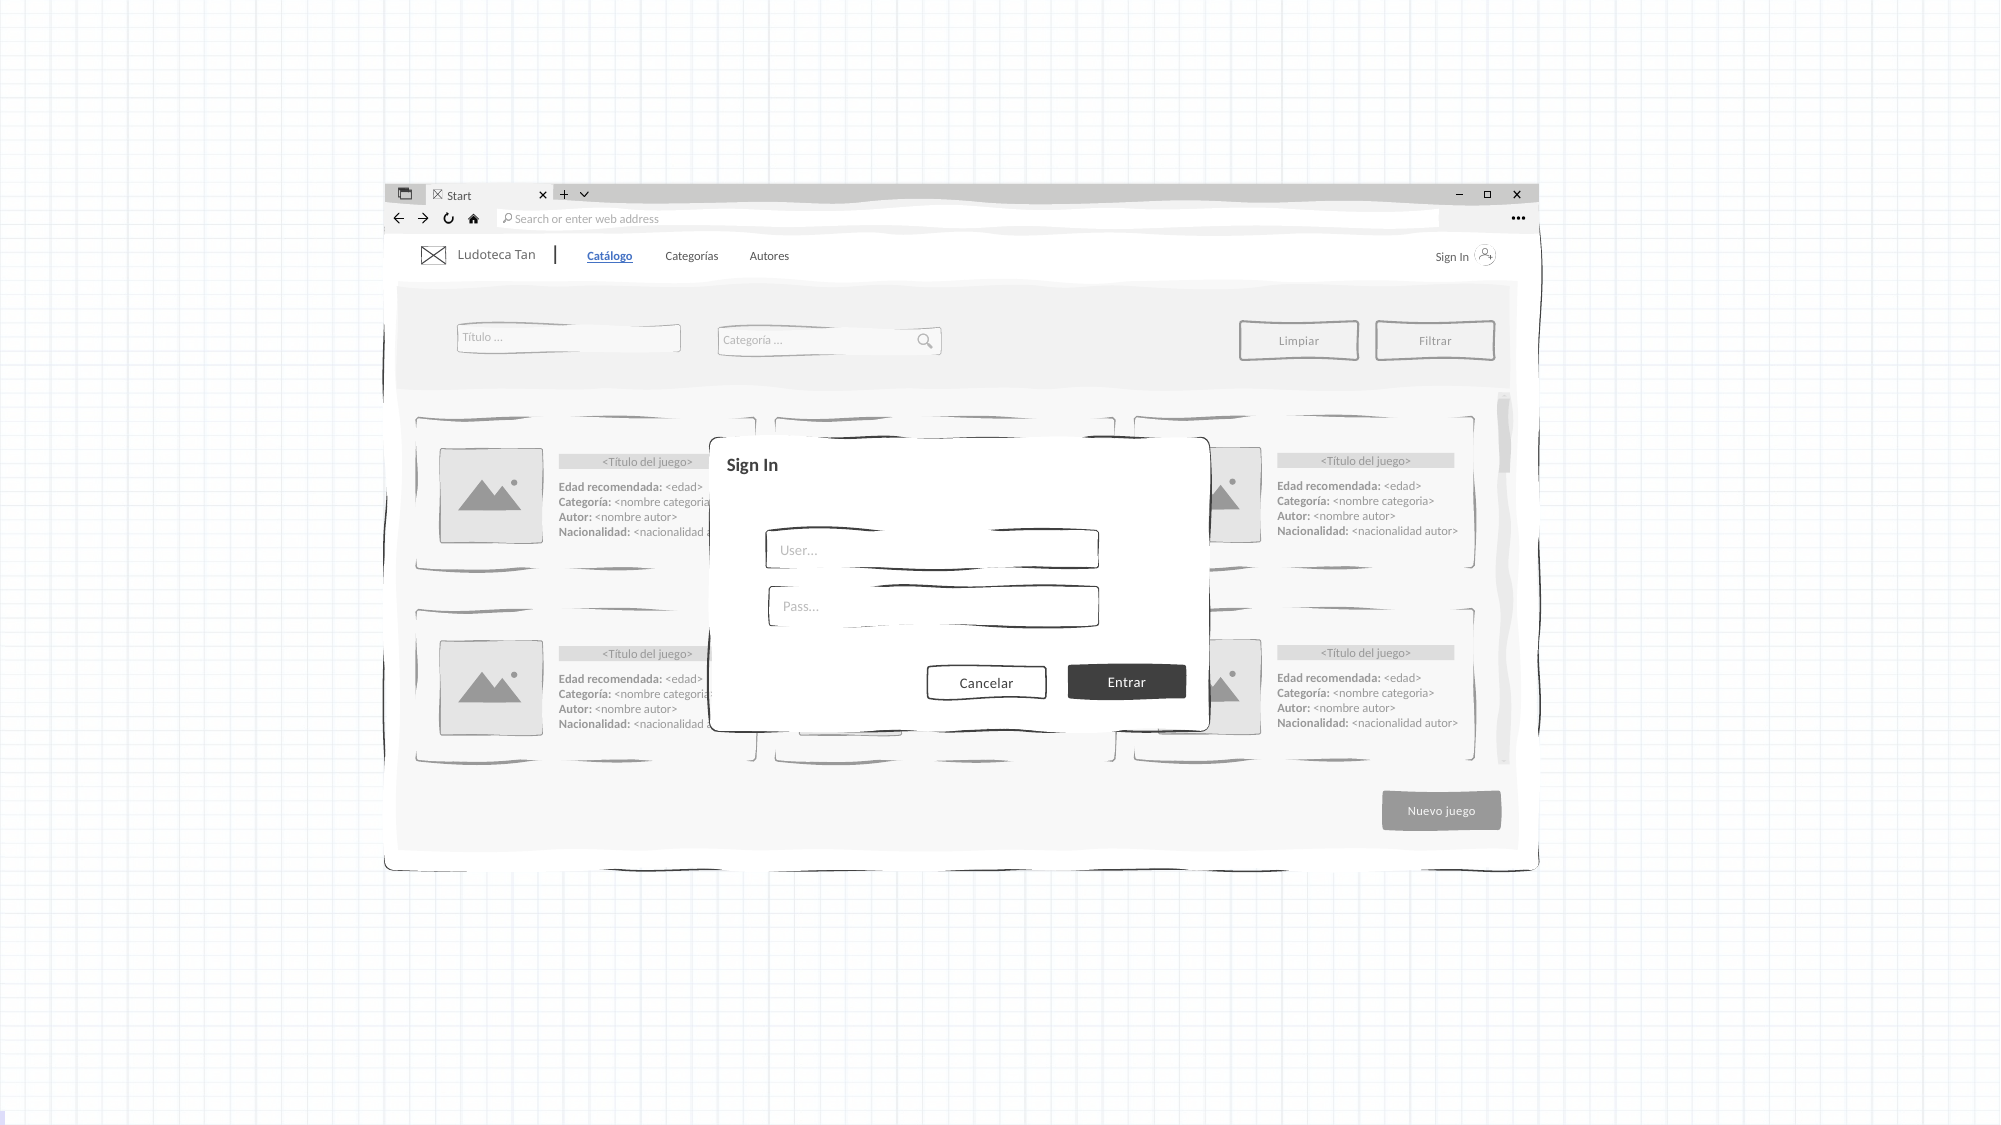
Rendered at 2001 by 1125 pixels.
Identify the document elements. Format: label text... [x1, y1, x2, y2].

text_box Autores [737, 246, 790, 264]
text_box Sign In [1434, 247, 1470, 265]
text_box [1474, 244, 1496, 266]
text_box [398, 281, 1518, 850]
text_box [421, 245, 554, 264]
text_box [553, 244, 558, 265]
text_box Categorías [658, 246, 719, 264]
text_box Catálogo [580, 246, 633, 264]
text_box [384, 183, 1539, 235]
text_box [382, 227, 1543, 873]
